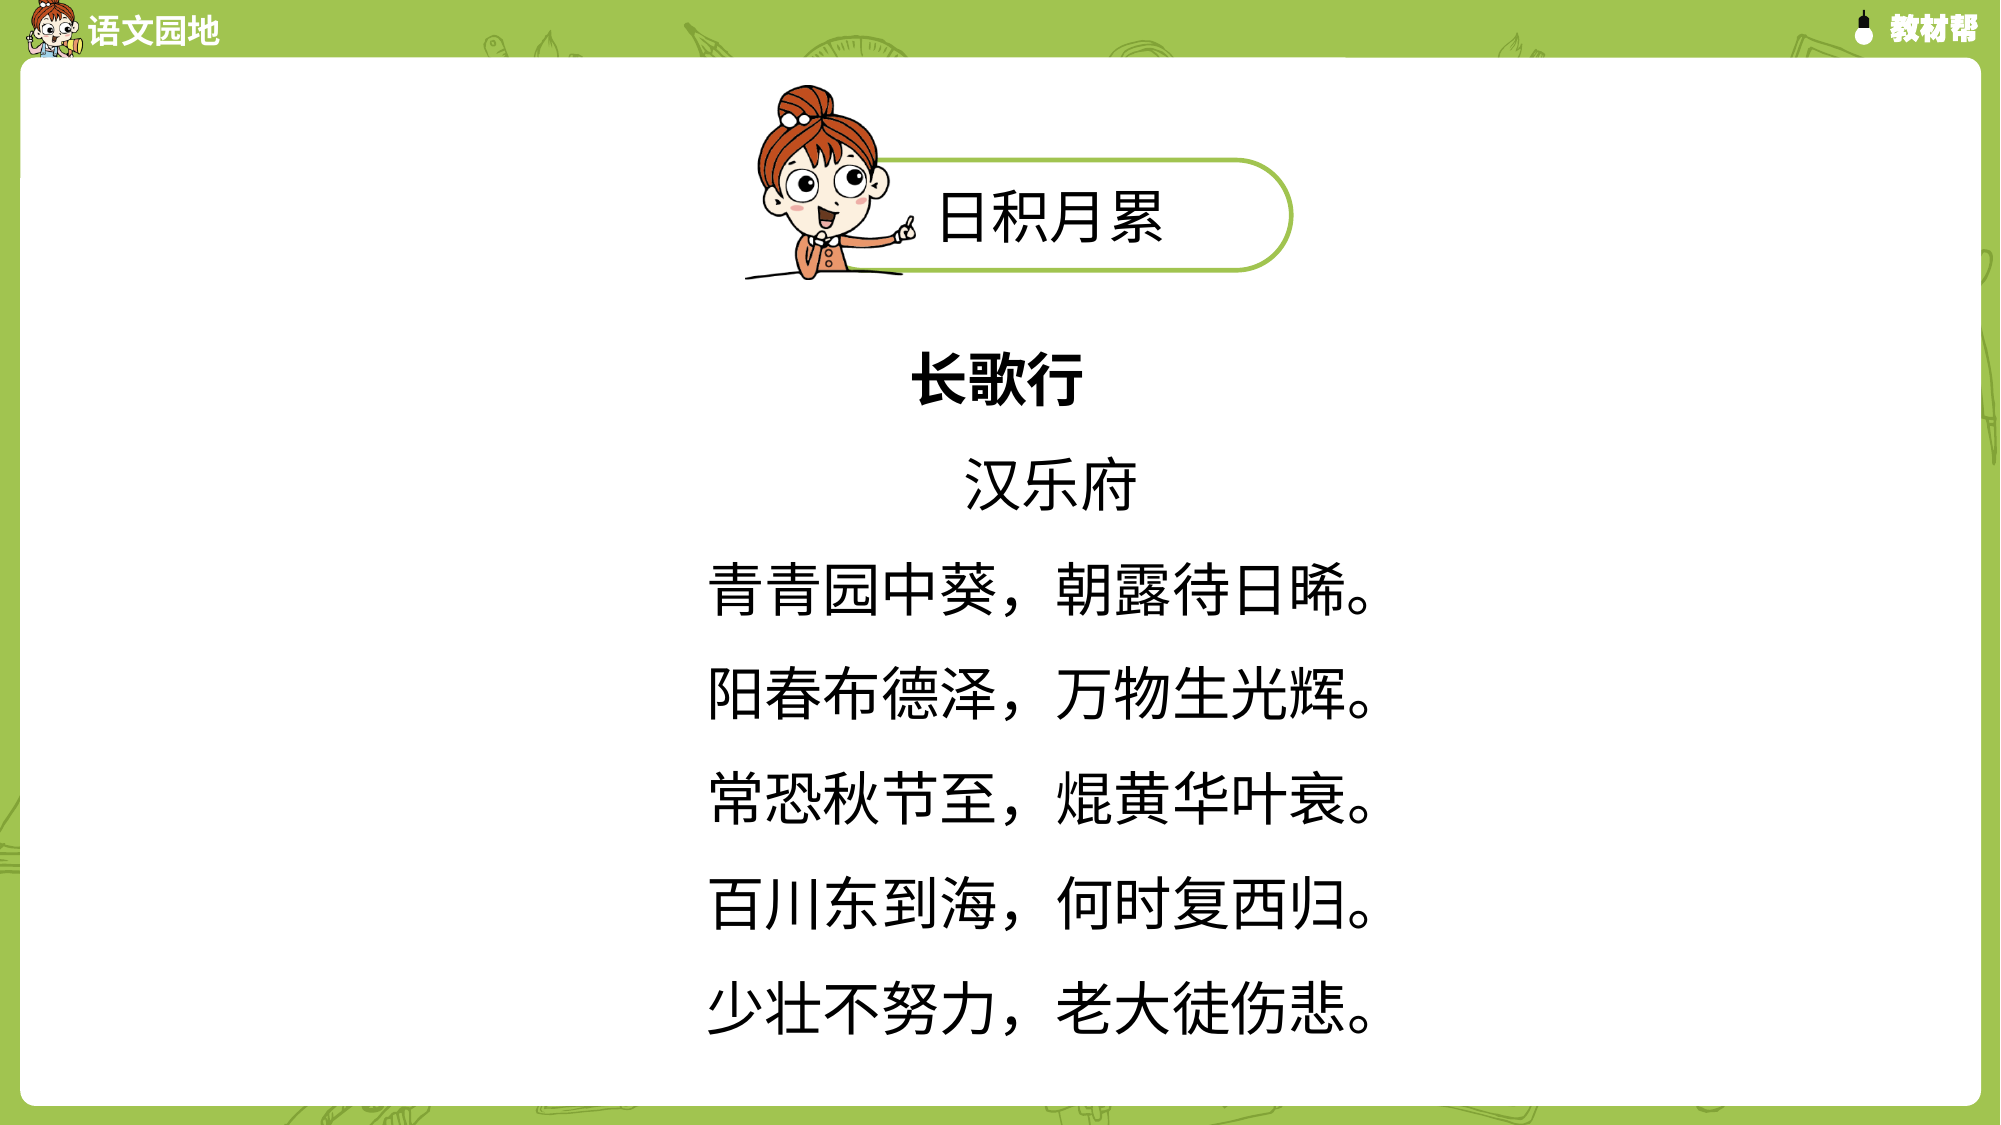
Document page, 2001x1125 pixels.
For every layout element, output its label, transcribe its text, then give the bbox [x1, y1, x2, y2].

picture [26, 0, 88, 60]
text_box 日积月累 [916, 159, 1293, 272]
picture [745, 85, 916, 280]
subtitle 长歌行 汉乐府 青青园中葵，朝露待日晞。 阳春布德泽，万物生光辉。 常恐秋节至，焜黄华叶衰。 百川东到海，何时复西归。 少壮不努力，老大徒伤悲。 [259, 300, 1619, 627]
